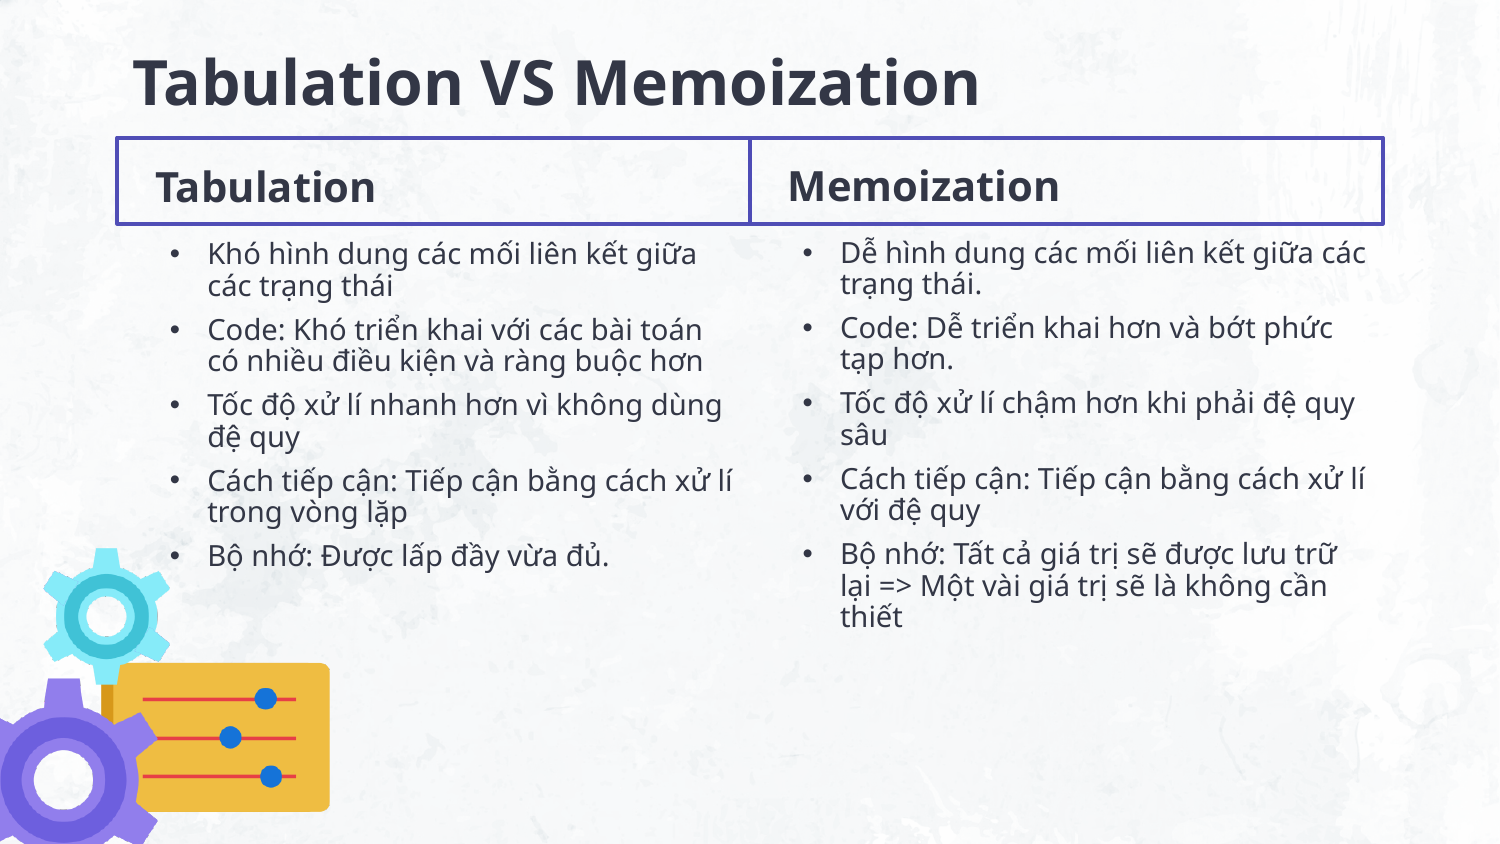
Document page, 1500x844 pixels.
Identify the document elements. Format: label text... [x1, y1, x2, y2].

picture [0, 0, 1500, 844]
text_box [117, 137, 1383, 224]
subtitle Khó hình dung các mối liên kết giữa các trạng thái Code: Khó triển khai với các bài toán có nhiều điều kiện và ràng buộc hơn Tốc độ xử lí nhanh hơn vì không dùng đệ quy Cách tiếp cận: Tiếp cận bằng cách xử lí trong vòng lặp Bộ nhớ: Được lấp đầy vừa đủ. [117, 232, 750, 691]
title Tabulation VS Memoization [117, 16, 1383, 133]
subtitle Dễ hình dung các mối liên kết giữa các trạng thái. Code: Dễ triển khai hơn và bớt phức tạp hơn. Tốc độ xử lí chậm hơn khi phải đệ quy sâu Cách tiếp cận: Tiếp cận bằng cách xử lí với đệ quy Bộ nhớ: Tất cả giá trị sẽ được lưu trữ lại => Một vài giá trị sẽ là không cần thiết [750, 231, 1383, 690]
